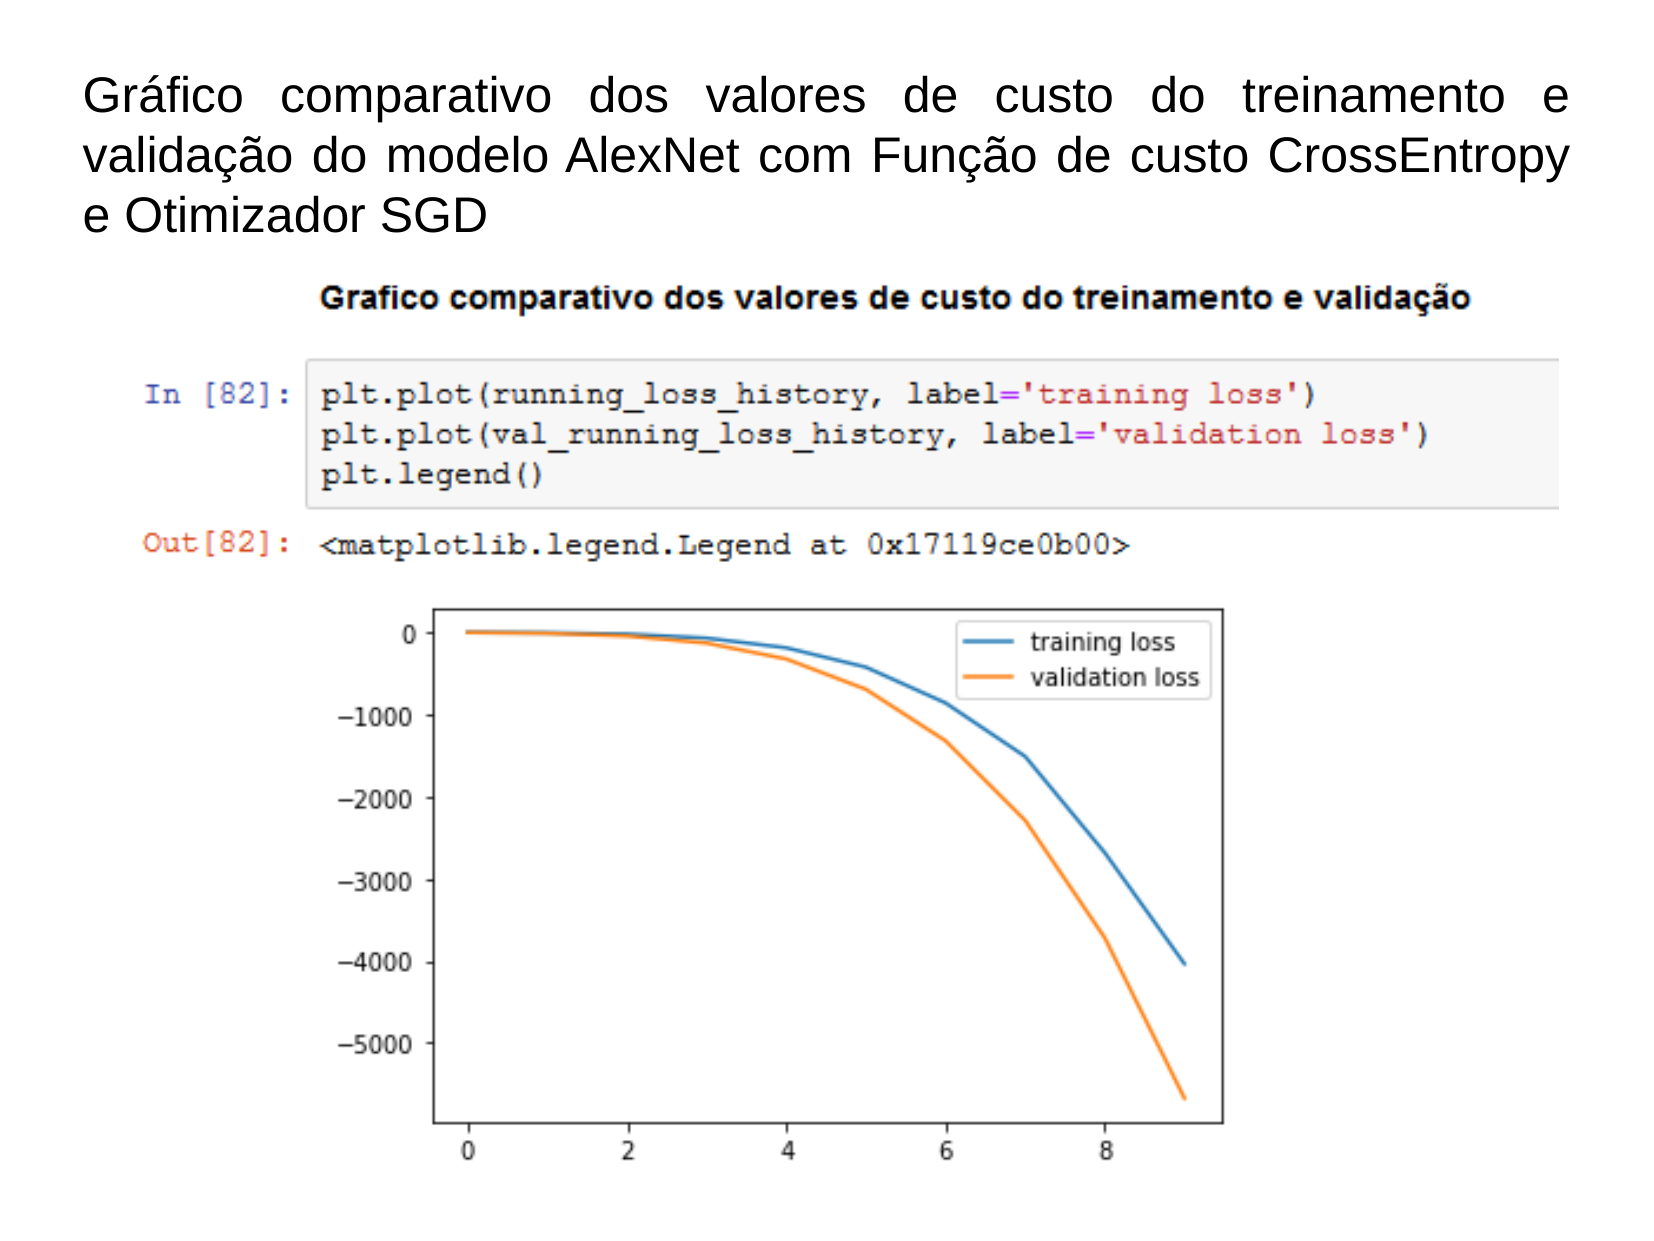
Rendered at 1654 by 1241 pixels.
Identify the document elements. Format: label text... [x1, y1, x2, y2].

text_box Gráfico comparativo dos valores de custo do treinamento e validação do modelo AlexNet com Função de custo CrossEntropy e Otimizador SGD [82, 49, 1571, 257]
picture [94, 265, 1559, 1191]
